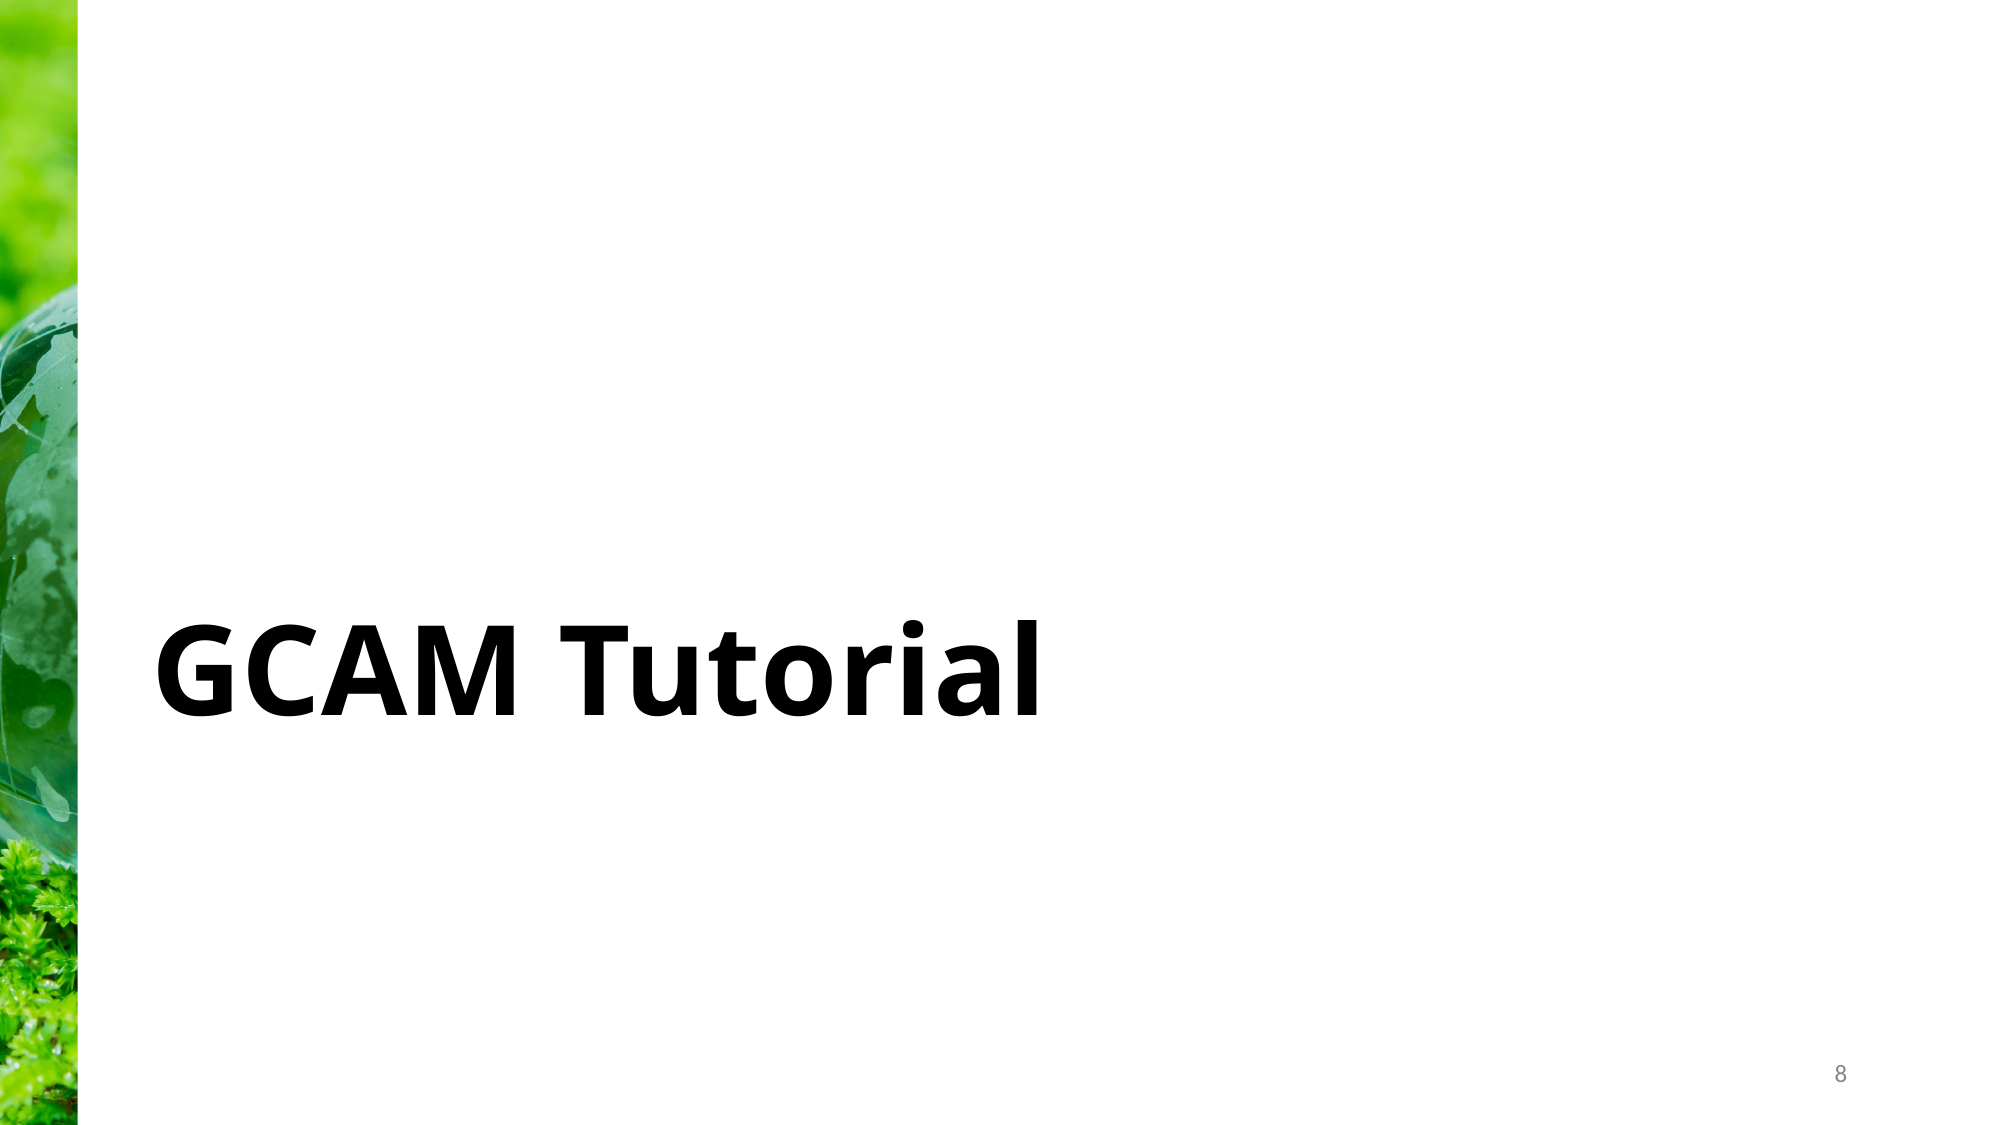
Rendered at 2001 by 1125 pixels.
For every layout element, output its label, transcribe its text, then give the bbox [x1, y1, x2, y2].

picture [0, 0, 78, 1125]
title GCAM Tutorial [136, 280, 1862, 749]
